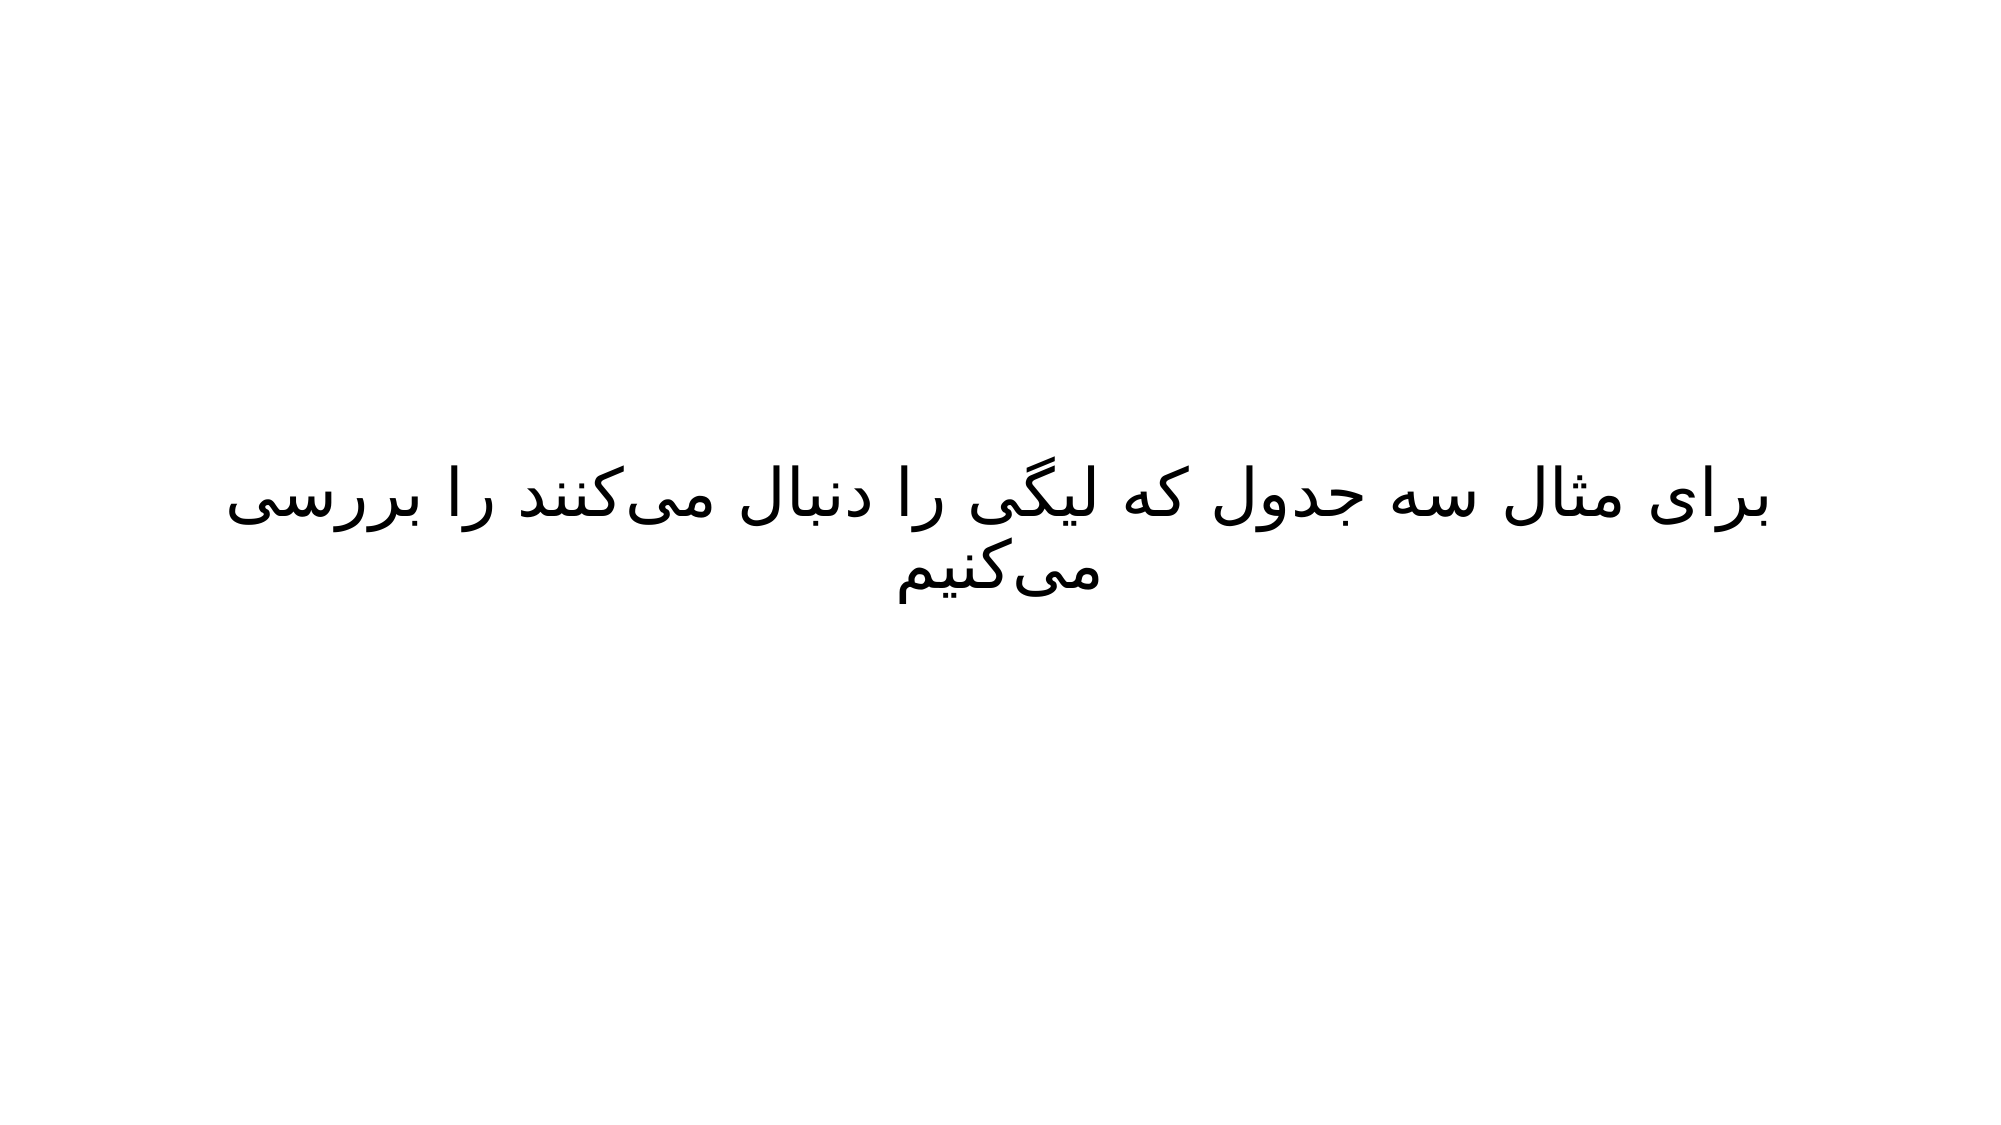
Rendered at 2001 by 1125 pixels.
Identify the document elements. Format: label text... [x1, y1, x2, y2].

title برای مثال سه جدول که لیگی را دنبال می‌کنند را بررسی می‌کنیم [192, 429, 1808, 632]
